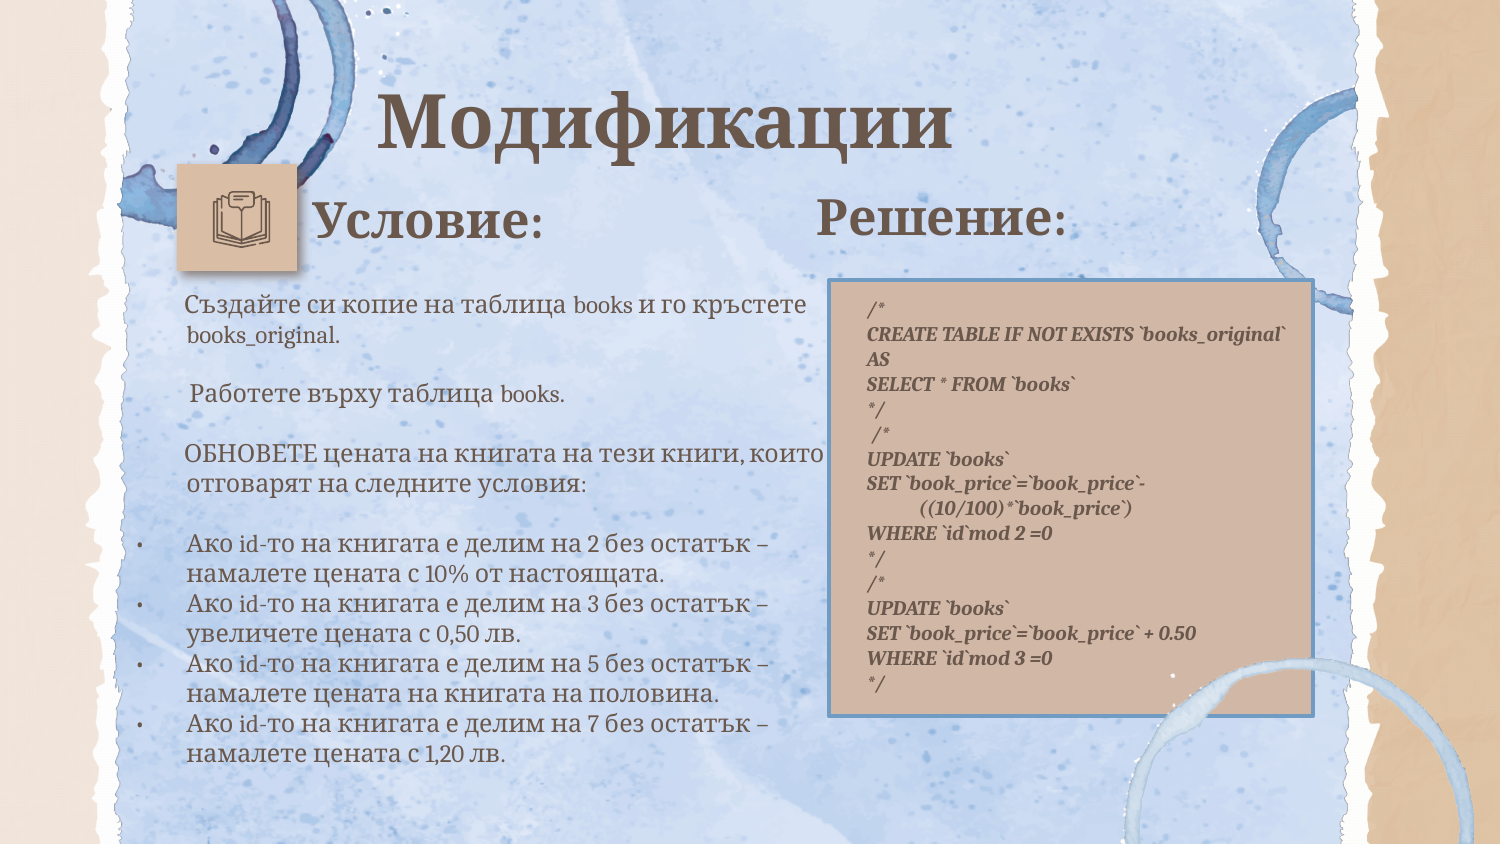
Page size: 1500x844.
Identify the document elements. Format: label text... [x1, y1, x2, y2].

subtitle Условие: [308, 169, 688, 264]
subtitle Решение: [681, 166, 1202, 261]
subtitle Условие: [168, 169, 175, 264]
subtitle Създайте си копие на таблица books и го кръстете books_original. Работете върху таблица books. ОБНОВЕТЕ цената на книгата на тези книги, които отговарят на следните условия: • Ако id-то на книгата е делим на 2 без остатък – намалете цената с 10% от настоящата. • Ако id-то на книгата е делим на 3 без остатък – увеличете цената с 0,50 лв. • Ако id-то на книгата е делим на 5 без остатък – намалете цената на книгата на половина. • Ако id-то на книгата е делим на 7 без остатък – намалете цената с 1,20 лв. [96, 273, 848, 391]
title Модификации [33, 58, 1297, 153]
subtitle /* CREATE TABLE IF NOT EXISTS `books_original` AS SELECT * FROM `books` */ /* UPDATE `books` SET `book_price`=`book_price`-((10/100)*`book_price`) WHERE `id`mod 2 =0 */ /* UPDATE `books` SET `book_price`=`book_price` + 0.50 WHERE `id`mod 3 =0 */ [827, 278, 1315, 718]
picture [0, 0, 1500, 844]
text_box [212, 190, 271, 249]
text_box [176, 163, 297, 272]
